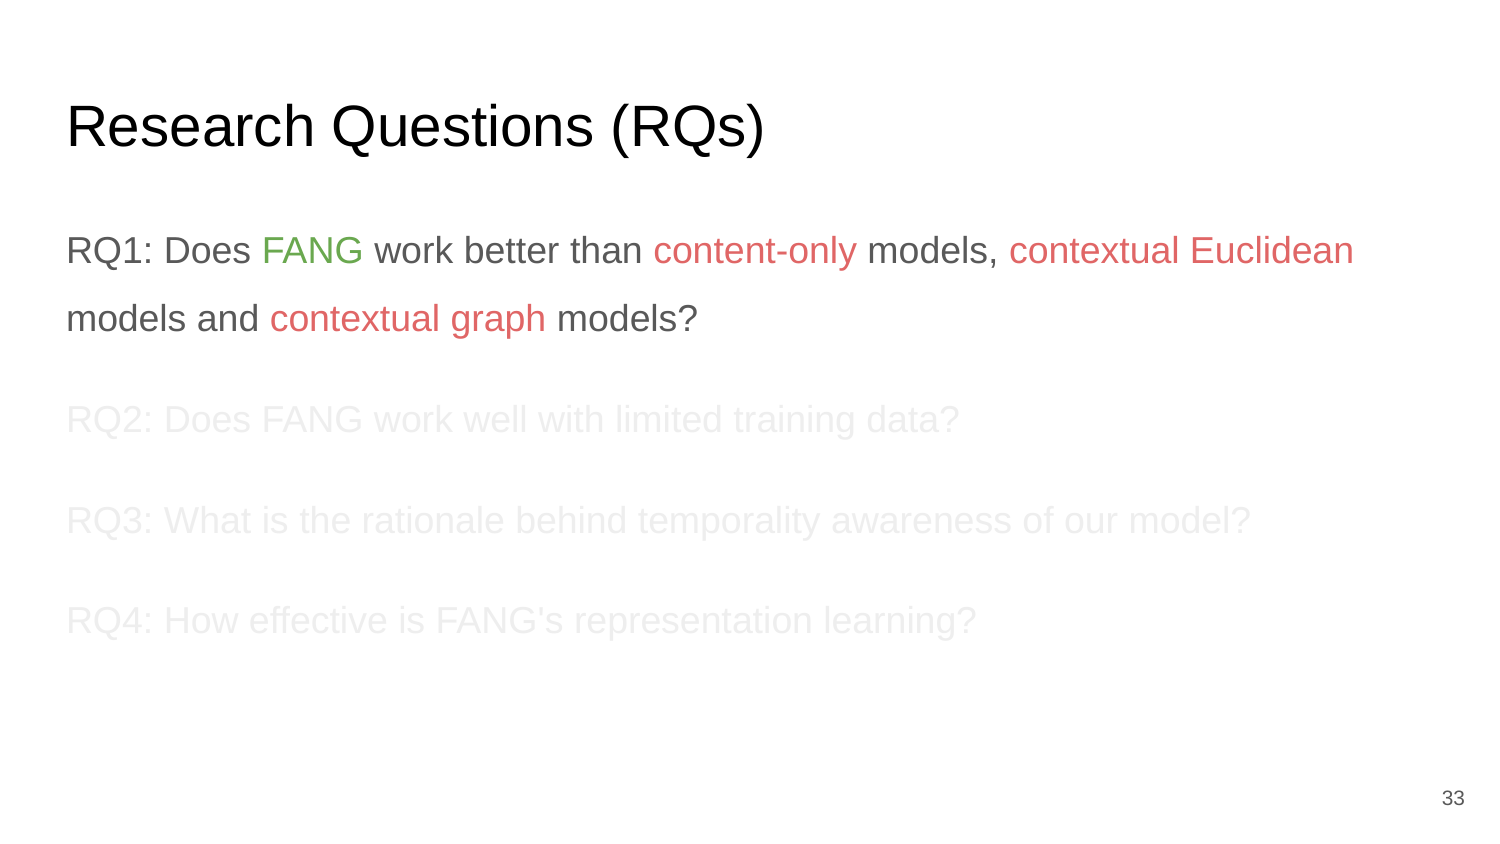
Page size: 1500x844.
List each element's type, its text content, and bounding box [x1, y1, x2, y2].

slide_number ‹#› [1389, 764, 1480, 830]
list RQ1: Does FANG work better than content-only models, contextual Euclidean models and contextual graph models? RQ2: Does FANG work well with limited training data? RQ3: What is the rationale behind temporality awareness of our model? RQ4: How effective is FANG's representation learning? [51, 189, 1449, 750]
title Research Questions (RQs) [51, 72, 1449, 167]
